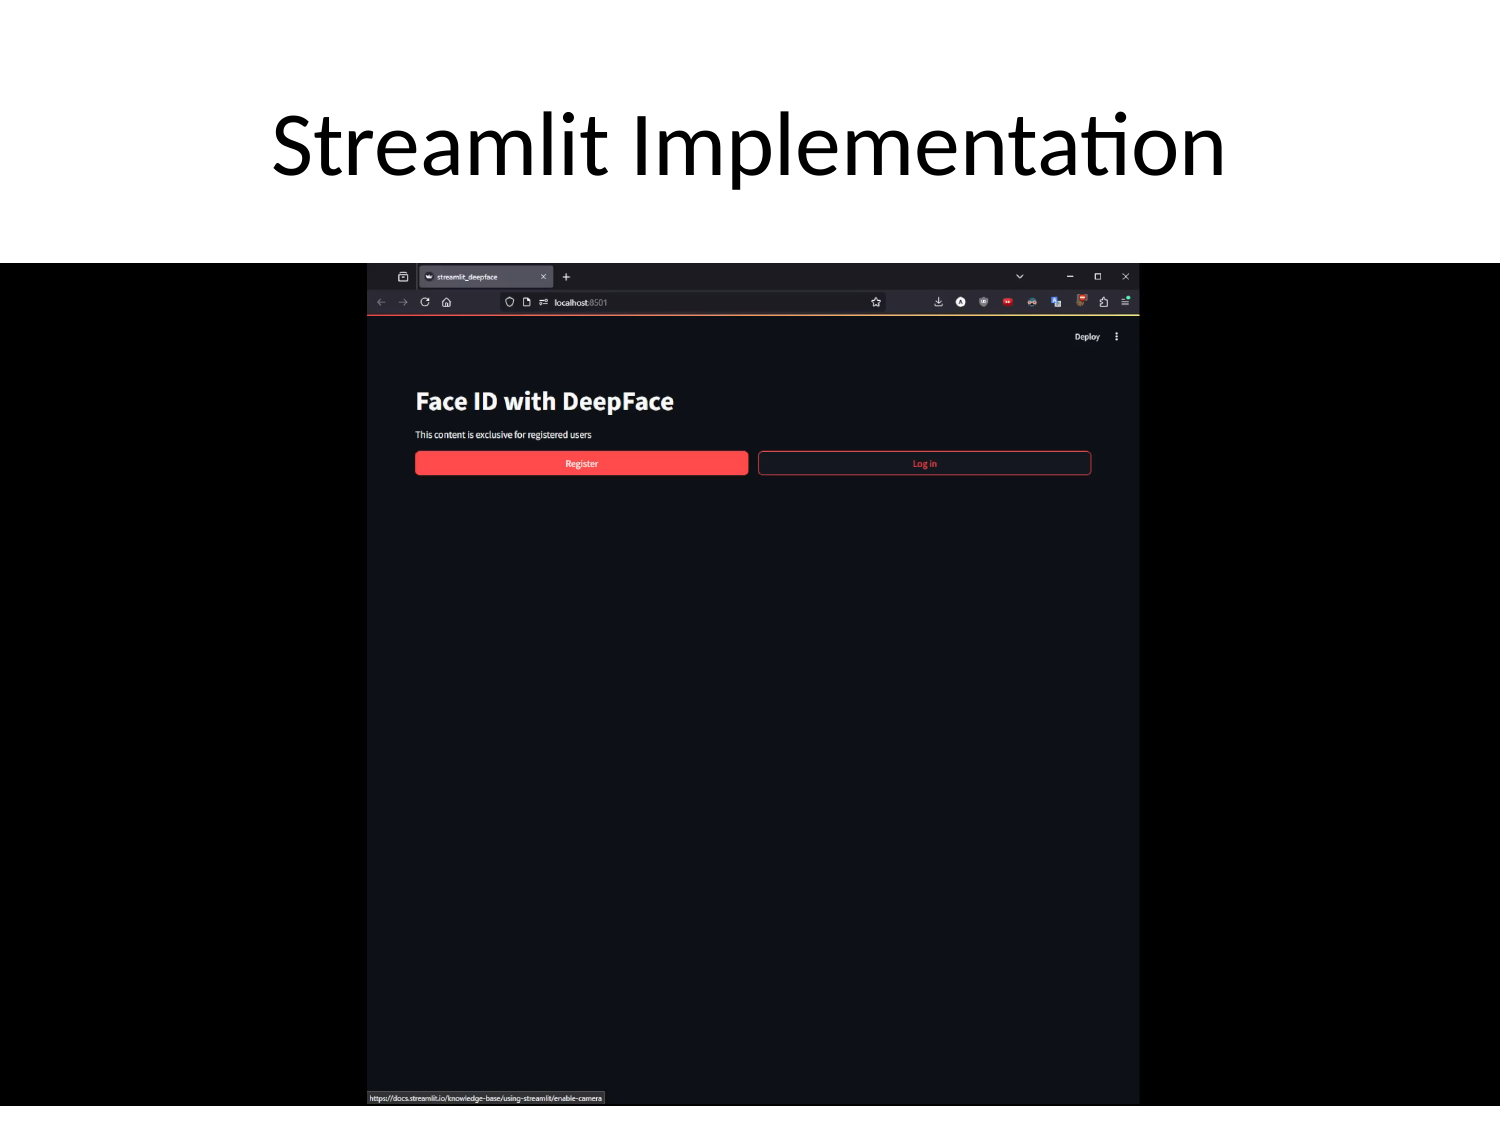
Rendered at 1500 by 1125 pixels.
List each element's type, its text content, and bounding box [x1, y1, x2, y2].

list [0, 262, 1500, 1108]
title Streamlit Implementation [75, 45, 1425, 233]
